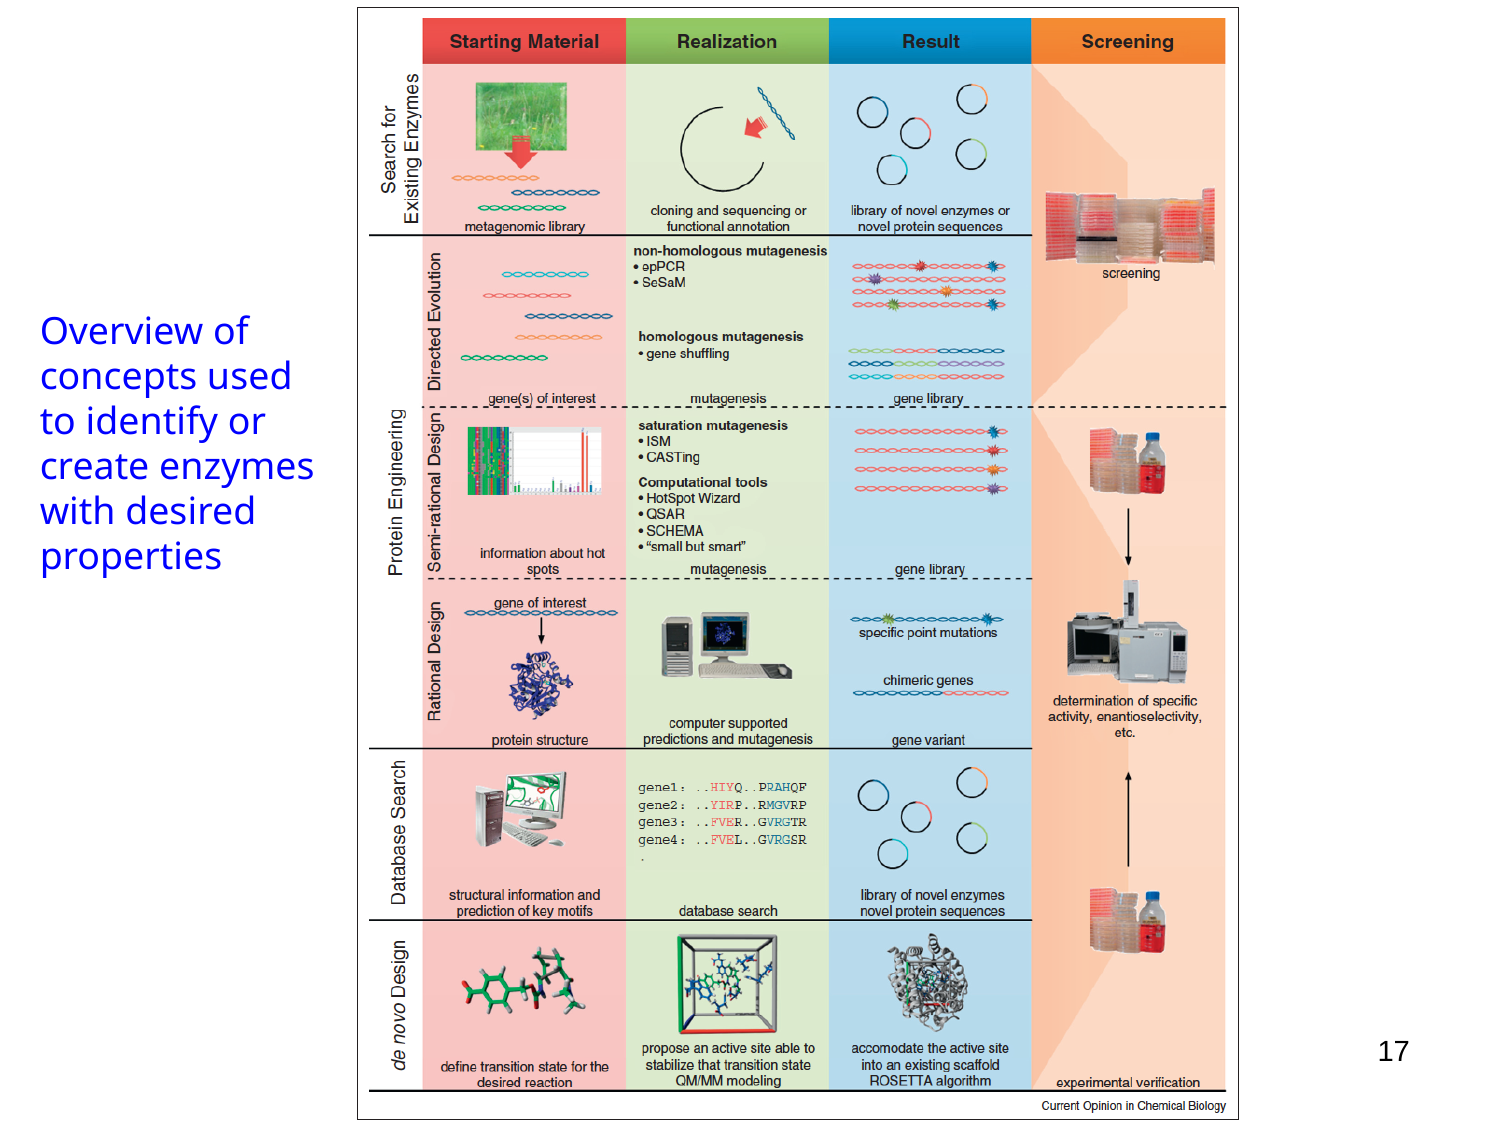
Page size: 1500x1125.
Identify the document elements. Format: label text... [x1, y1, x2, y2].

picture [349, 2, 1243, 1125]
slide_number 17 [1248, 1024, 1426, 1103]
text_box Overview of concepts used to identify or create enzymes with desired properties [24, 299, 344, 585]
